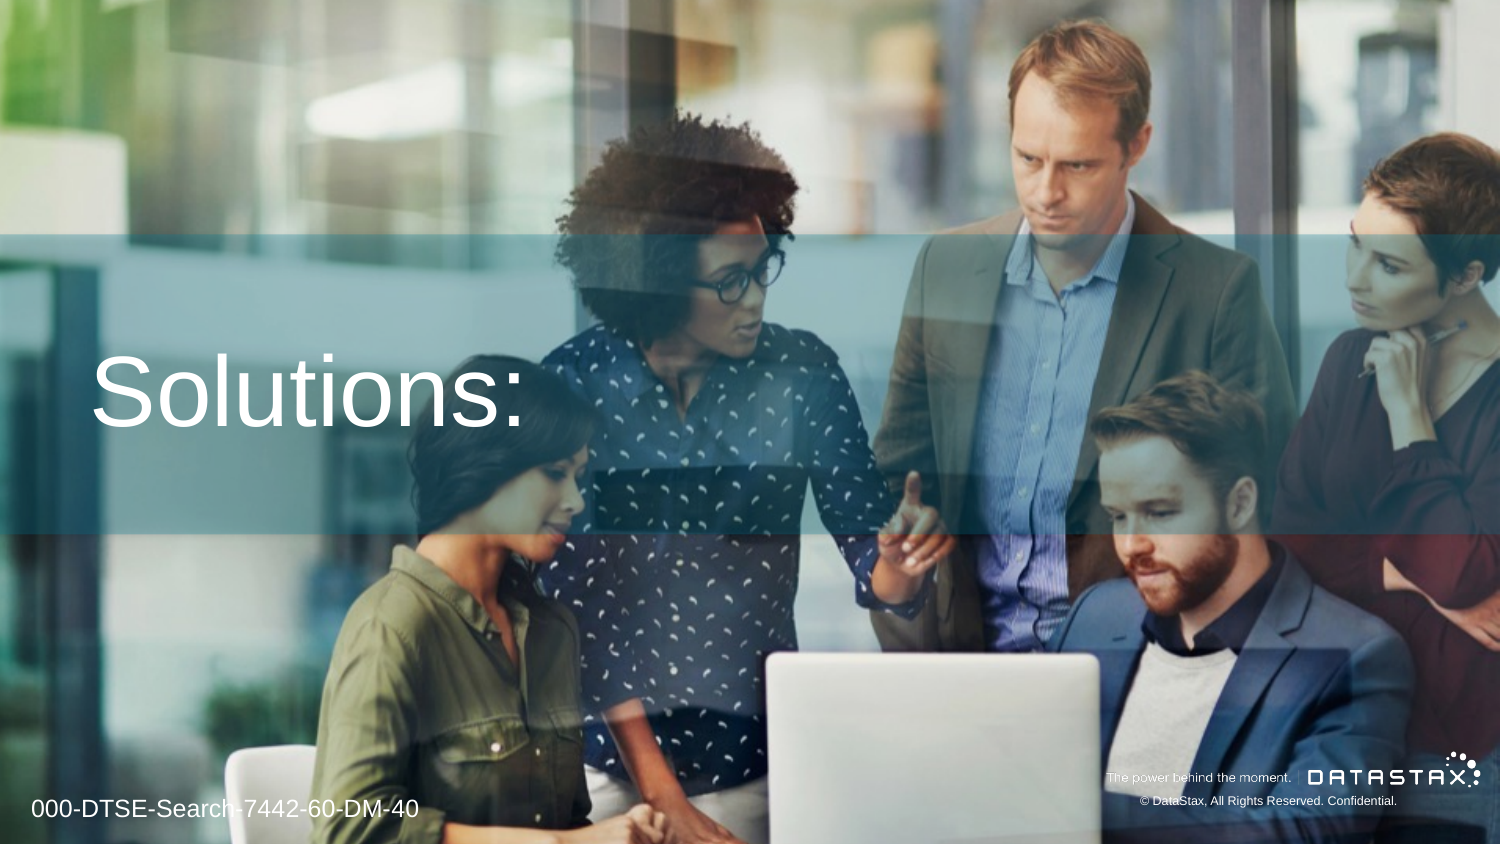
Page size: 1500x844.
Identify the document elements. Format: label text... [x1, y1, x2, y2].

title Solutions: [75, 316, 1425, 457]
slide_number © DataStax, All Rights Reserved. Confidential. [1125, 785, 1463, 817]
picture [0, 0, 1500, 844]
slide_number 000-DTSE-Search-7442-60-DM-40 [16, 785, 720, 831]
